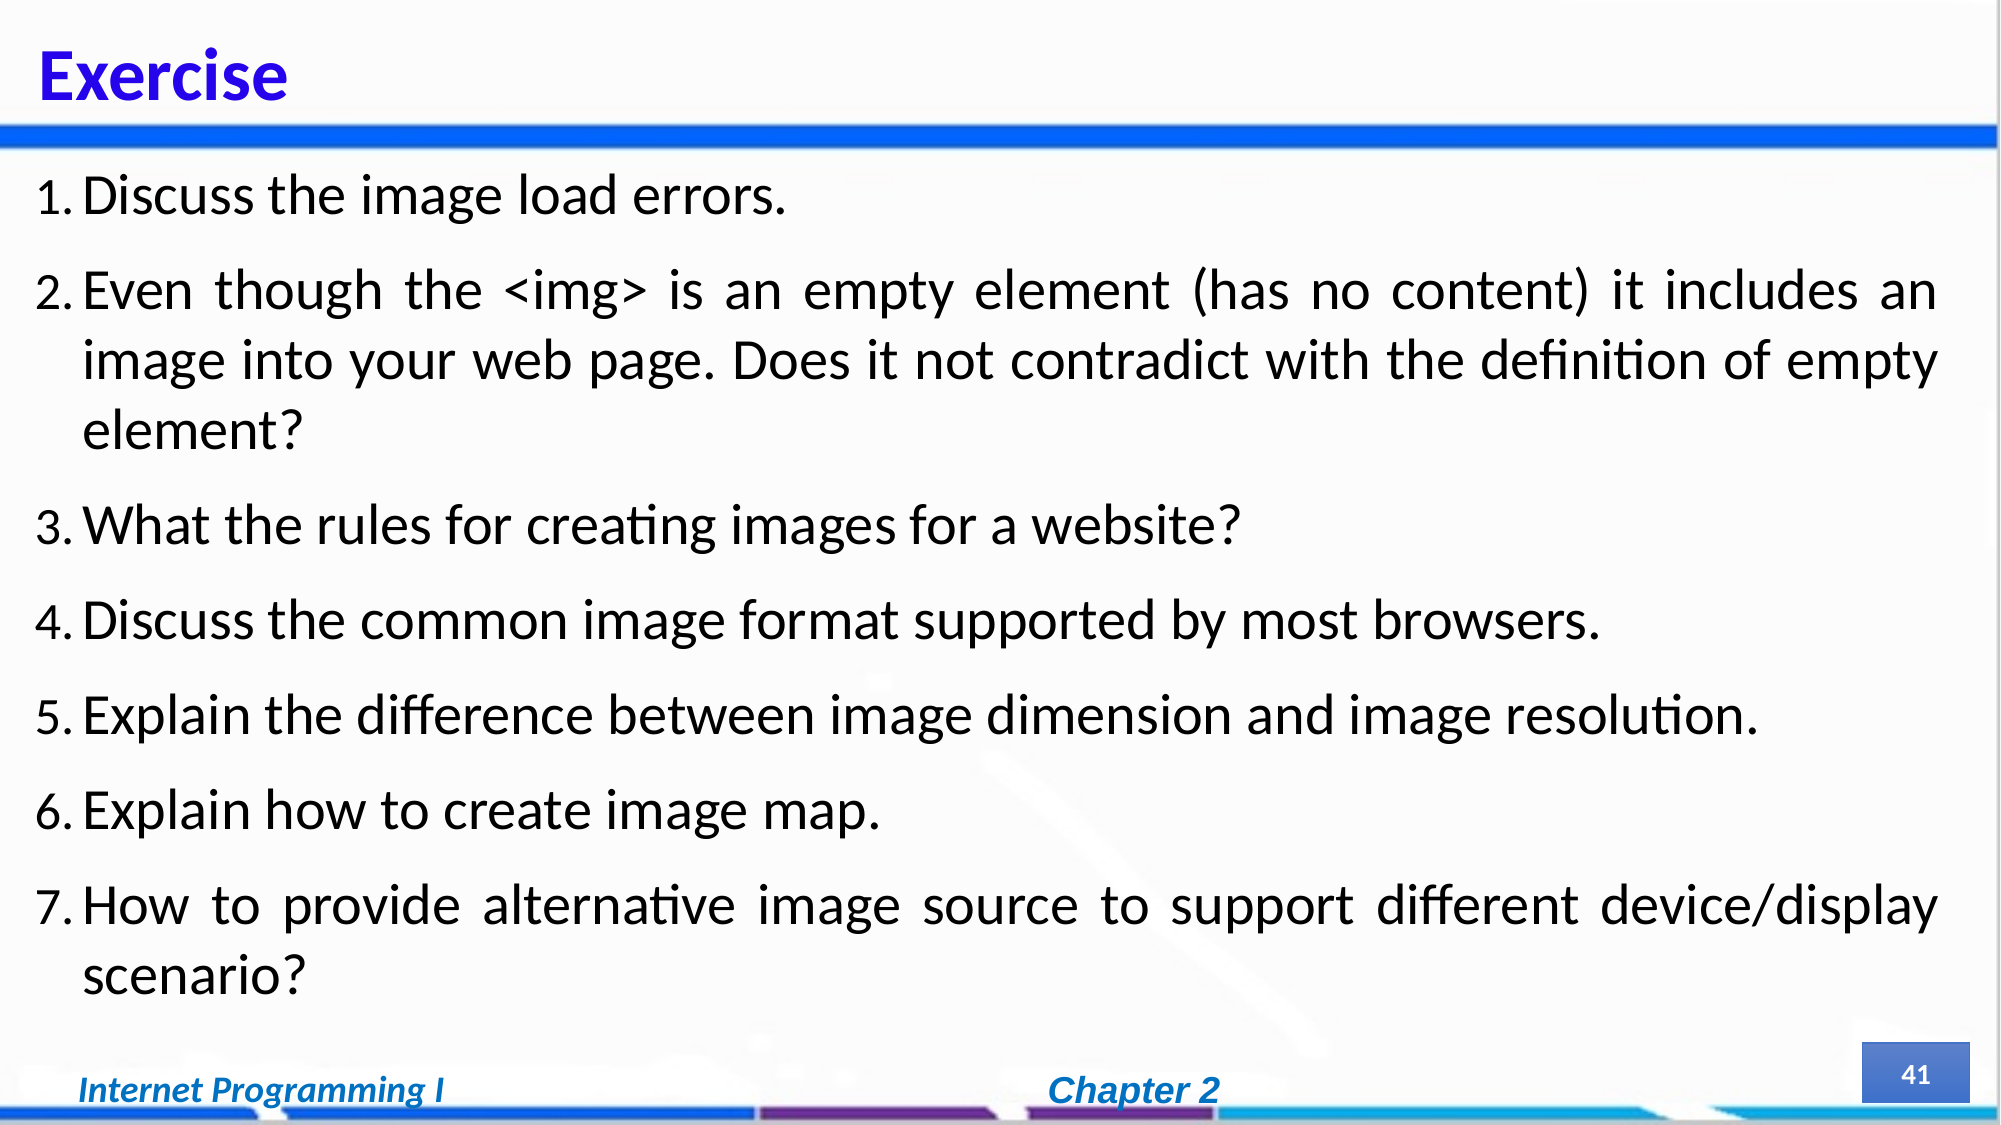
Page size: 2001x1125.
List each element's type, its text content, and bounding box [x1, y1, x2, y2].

slide_number Internet Programming I [62, 1057, 672, 1118]
list Discuss the image load errors. Even though the <img> is an empty element (has no content) it includes an image into your web page. Does it not contradict with the definition of empty element? What the rules for creating images for a website? Discuss the common image format supported by most browsers. Explain the difference between image dimension and image resolution. Explain how to create image map. How to provide alternative image source to support different device/display scenario? [19, 148, 1955, 1100]
footer Chapter 2 [884, 1058, 1385, 1119]
title Exercise [23, 25, 1783, 128]
slide_number 41 [1862, 1042, 1970, 1103]
picture [0, 0, 2001, 1125]
